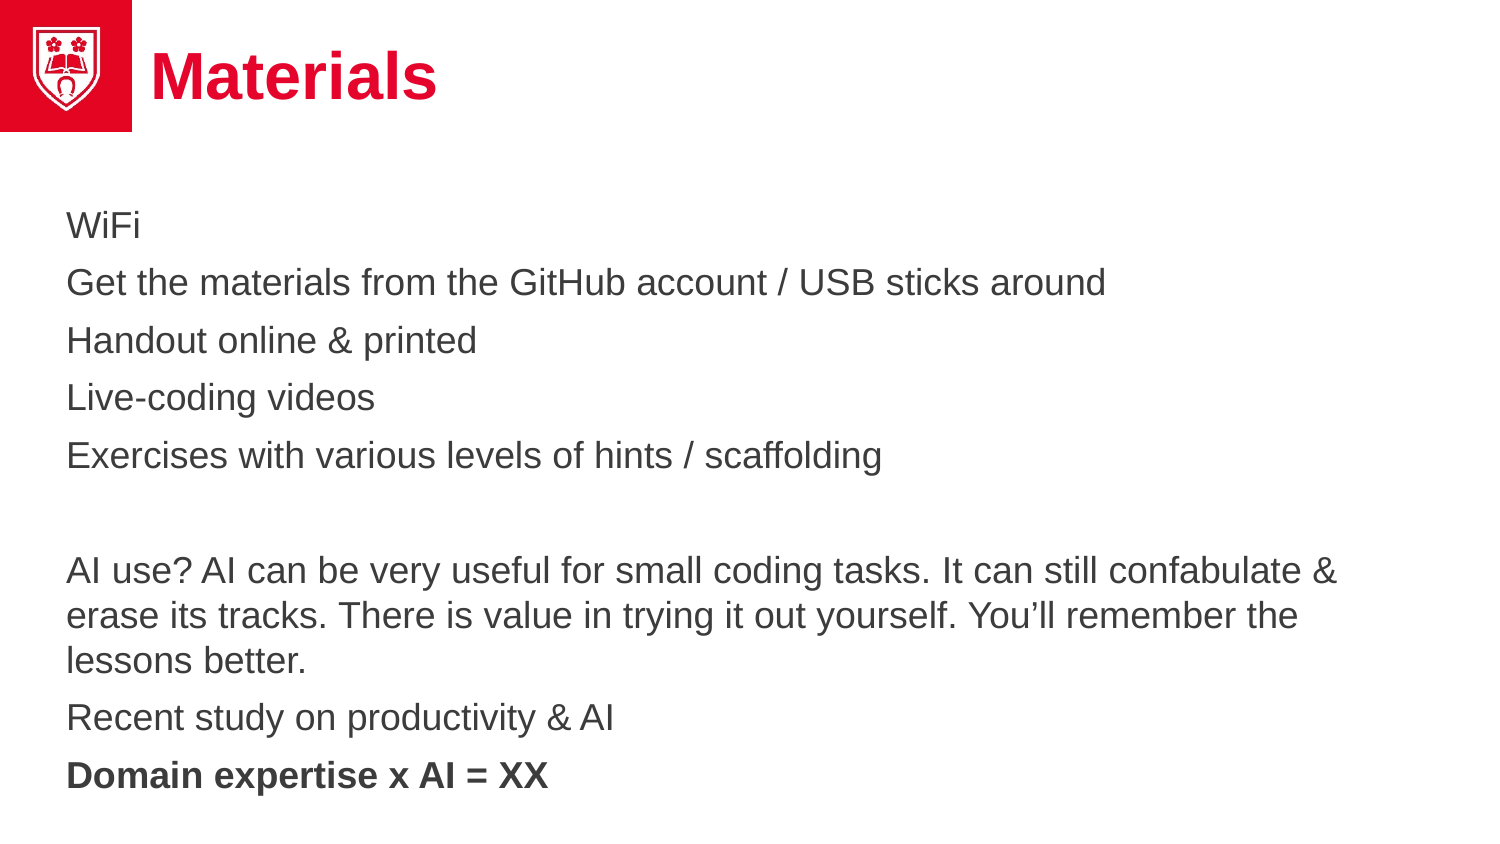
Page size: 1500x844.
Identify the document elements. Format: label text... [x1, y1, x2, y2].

title Materials [150, 15, 1500, 132]
list WiFi Get the materials from the GitHub account / USB sticks around Handout online & printed Live-coding videos Exercises with various levels of hints / scaffolding AI use? AI can be very useful for small coding tasks. It can still confabulate & erase its tracks. There is value in trying it out yourself. You’ll remember the lessons better. Recent study on productivity & AI Domain expertise x AI = XX [65, 193, 1429, 774]
picture [0, 0, 132, 132]
